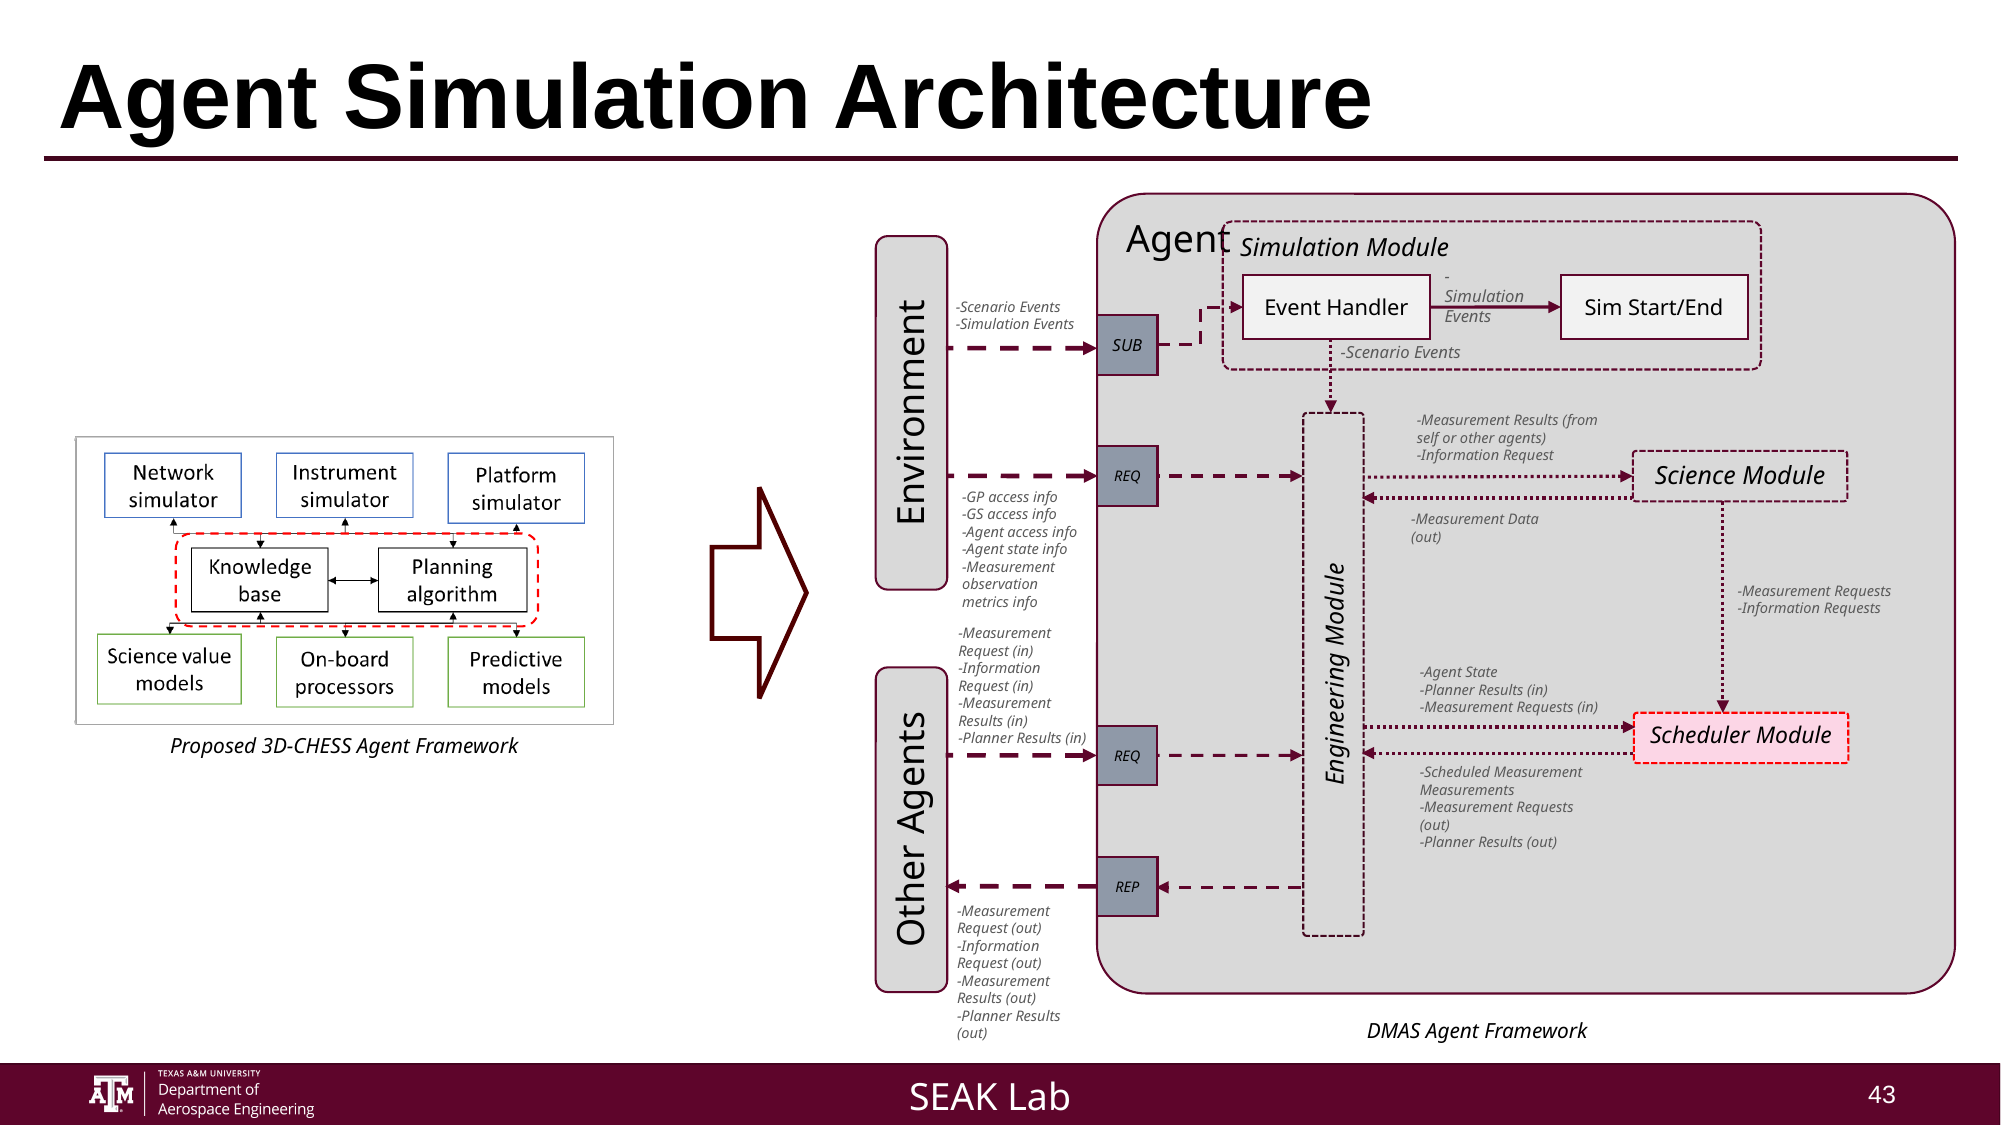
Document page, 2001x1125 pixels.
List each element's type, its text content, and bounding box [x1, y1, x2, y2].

picture [73, 434, 616, 728]
picture [89, 1070, 314, 1118]
text_box [710, 486, 808, 699]
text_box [875, 193, 1956, 1051]
title Agent Simulation Architecture [43, 38, 1958, 159]
text_box Proposed 3D-CHESS Agent Framework [131, 728, 558, 766]
